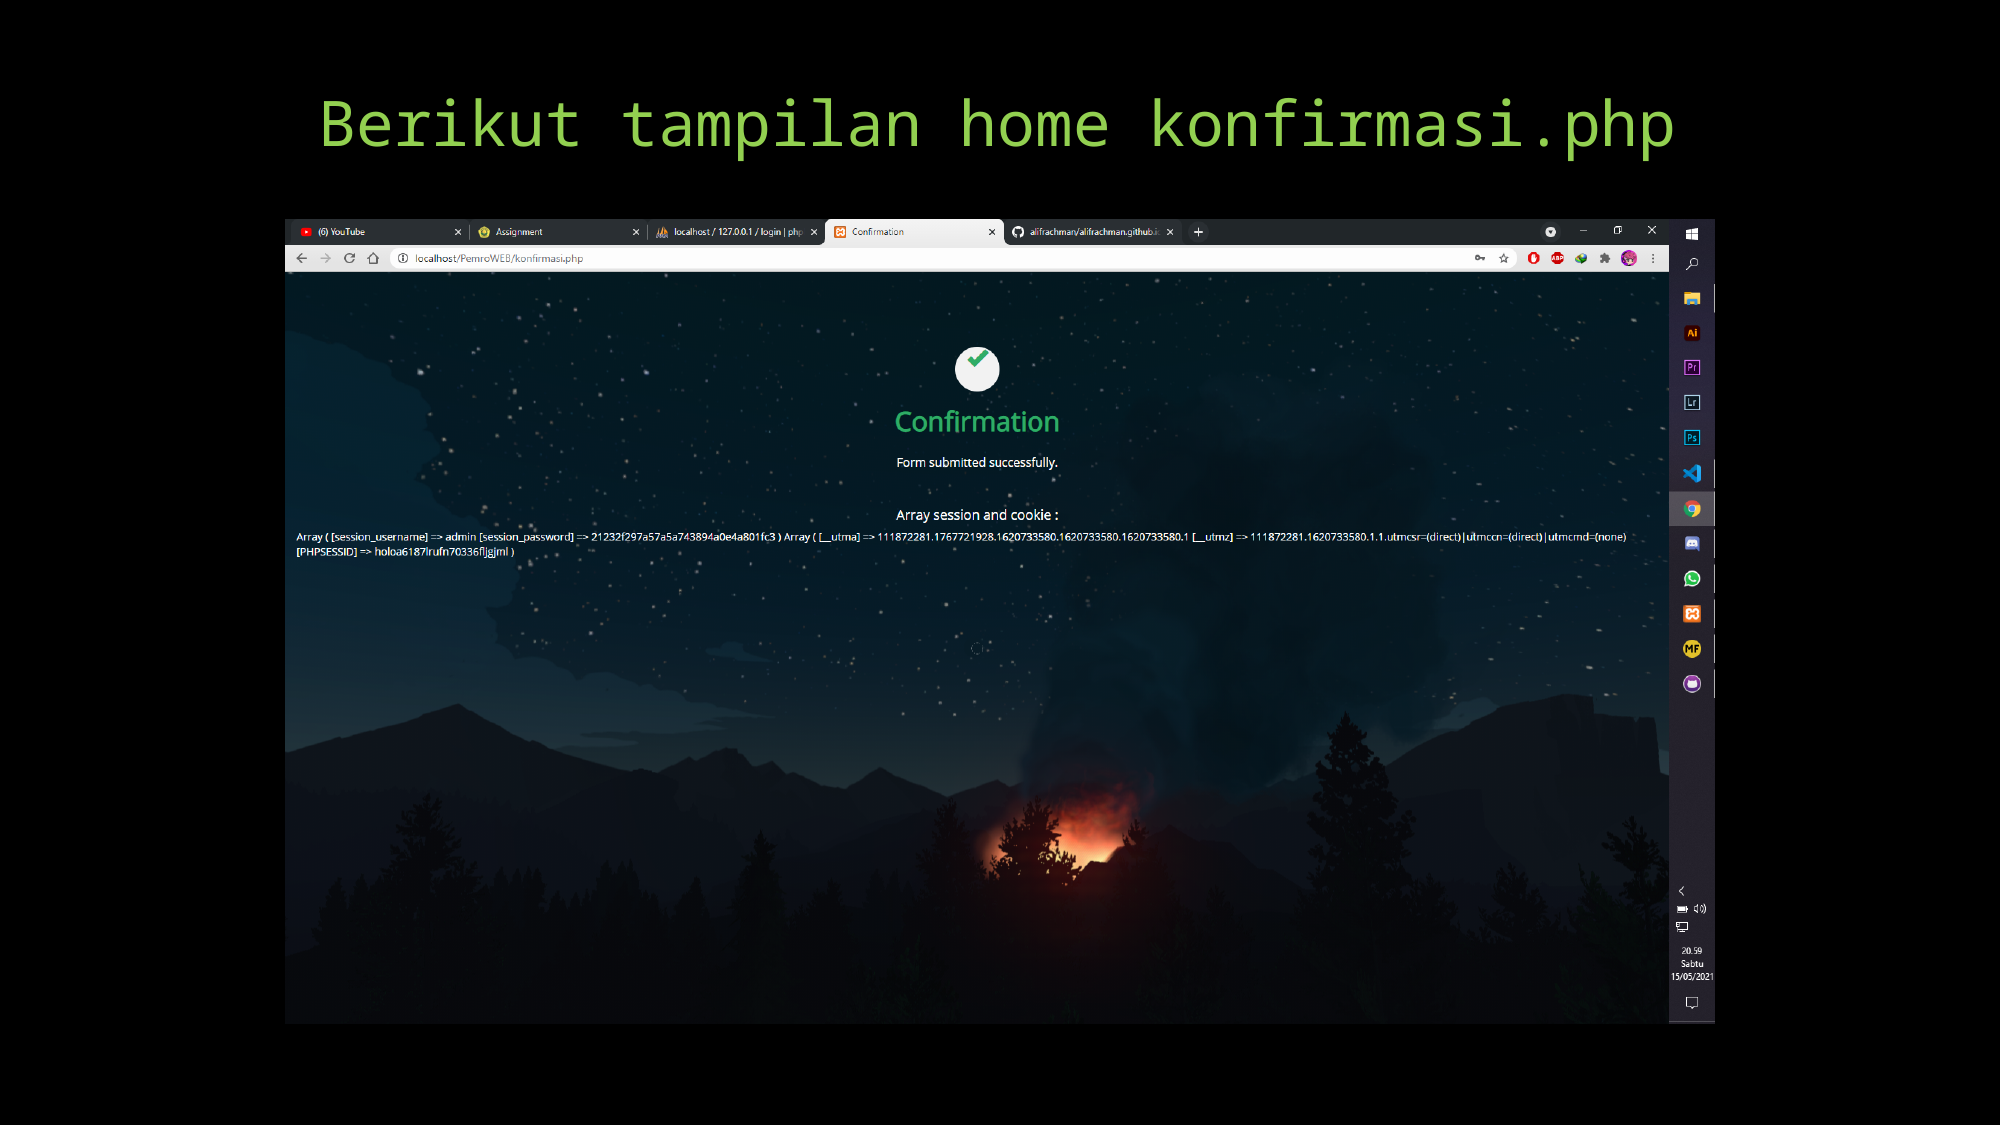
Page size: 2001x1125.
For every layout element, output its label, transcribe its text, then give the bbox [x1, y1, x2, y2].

title Berikut tampilan home konfirmasi.php [303, 66, 1697, 168]
picture [285, 219, 1715, 1024]
